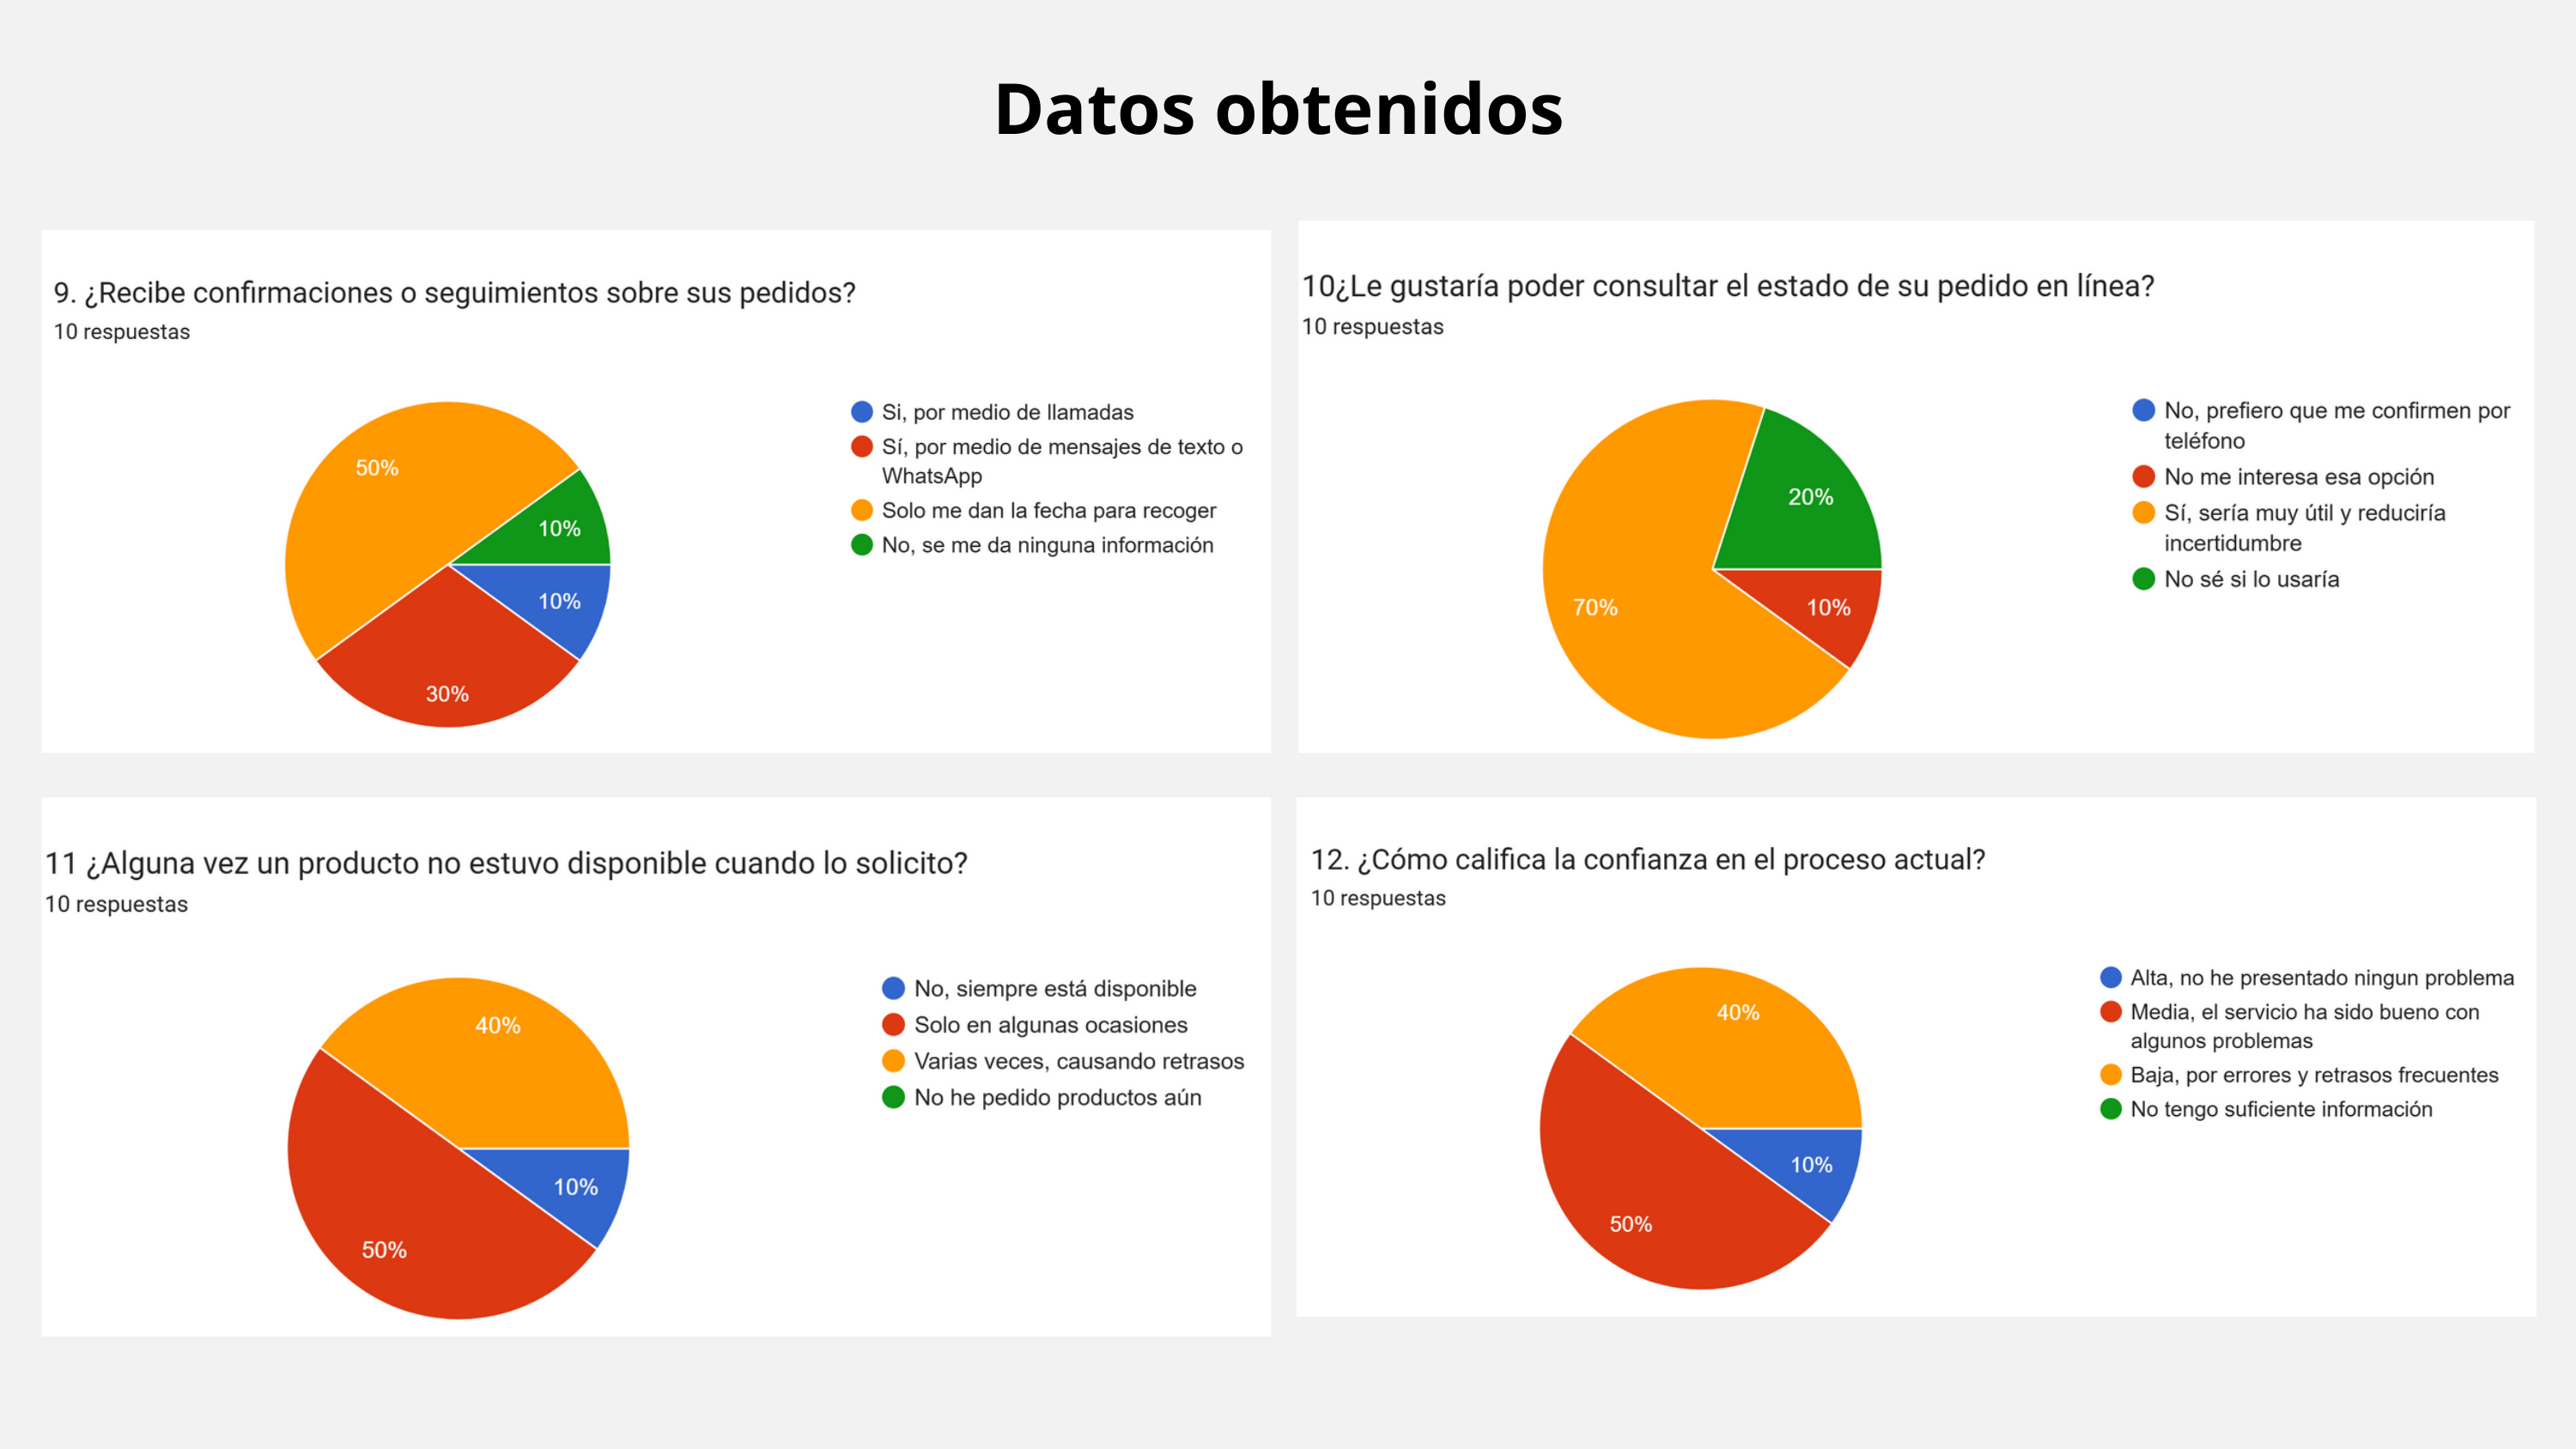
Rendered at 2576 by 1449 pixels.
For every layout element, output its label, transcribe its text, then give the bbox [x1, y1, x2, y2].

text_box [41, 230, 1272, 753]
text_box [41, 797, 1272, 1337]
text_box [1297, 797, 2537, 1317]
text_box Datos obtenidos [520, 30, 2055, 149]
text_box [1298, 221, 2535, 753]
